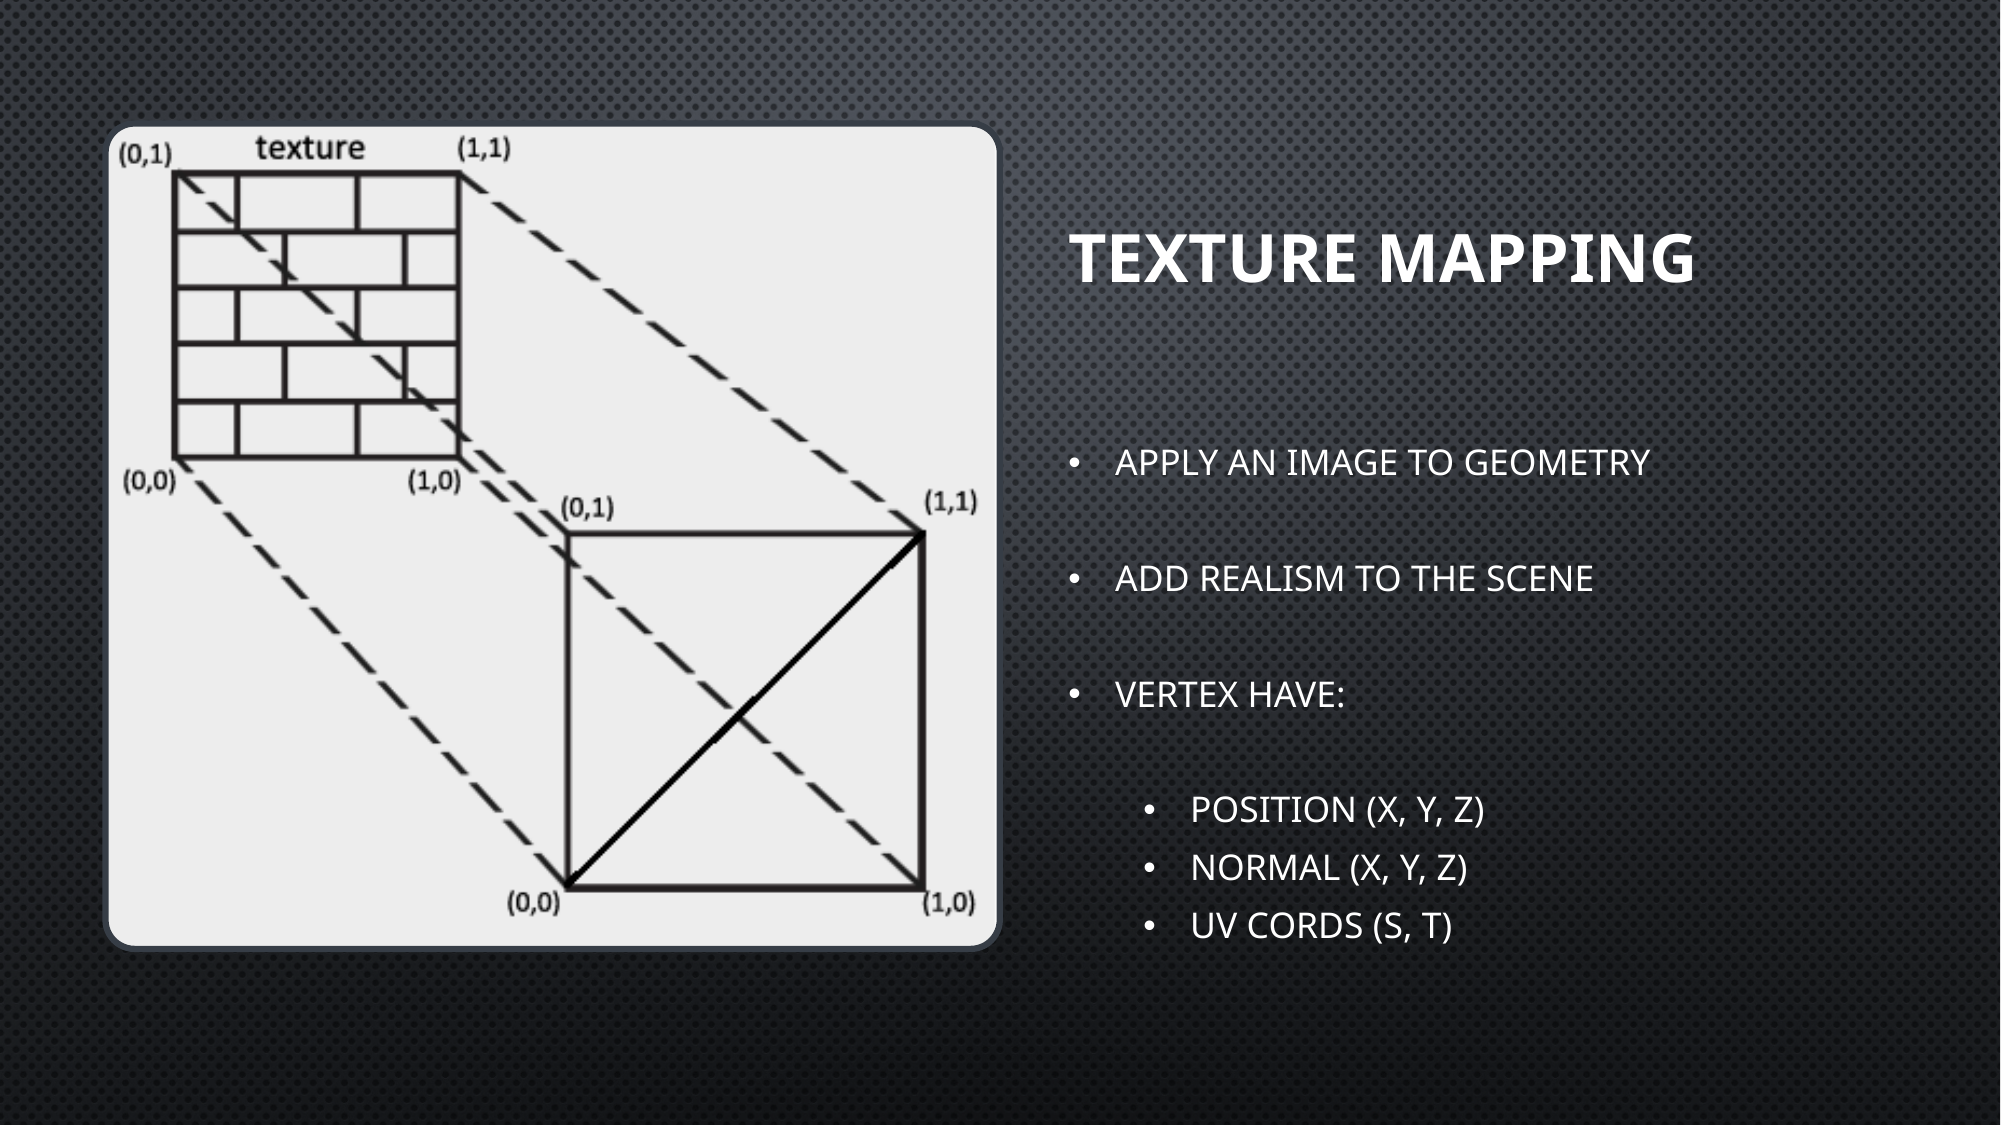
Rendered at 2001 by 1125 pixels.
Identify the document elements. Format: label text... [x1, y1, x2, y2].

text_box Apply an image to geometry Add realism to the scene Vertex have: Position (x, y, z) Normal (x, y, z) UV cords (s, t) [1053, 437, 1894, 965]
picture [105, 123, 1001, 950]
text_box Texture Mapping [1053, 99, 1894, 413]
